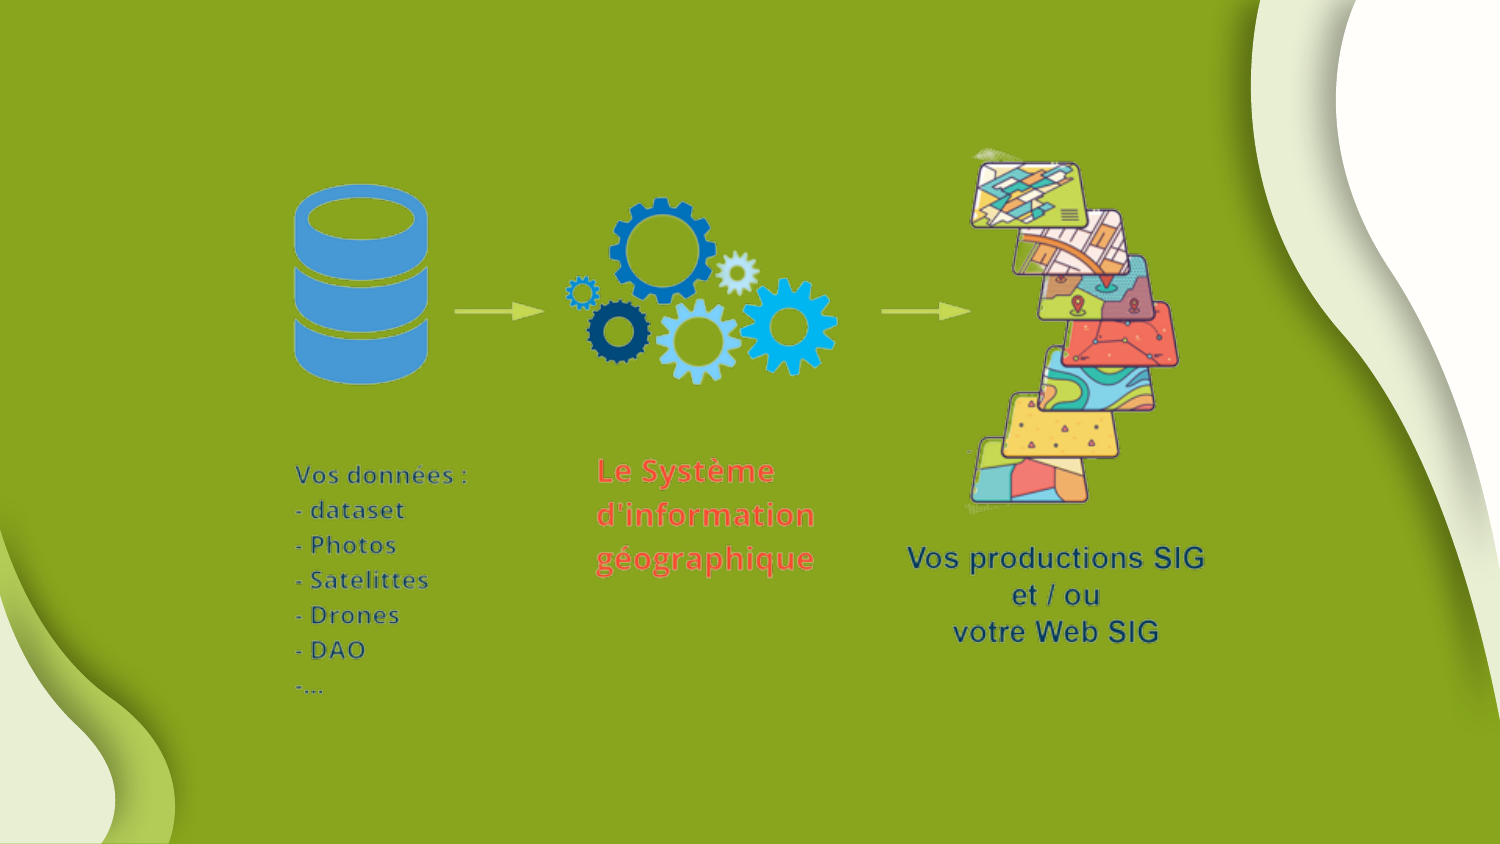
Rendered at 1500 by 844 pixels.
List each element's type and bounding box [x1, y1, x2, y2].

picture [249, 127, 1251, 738]
